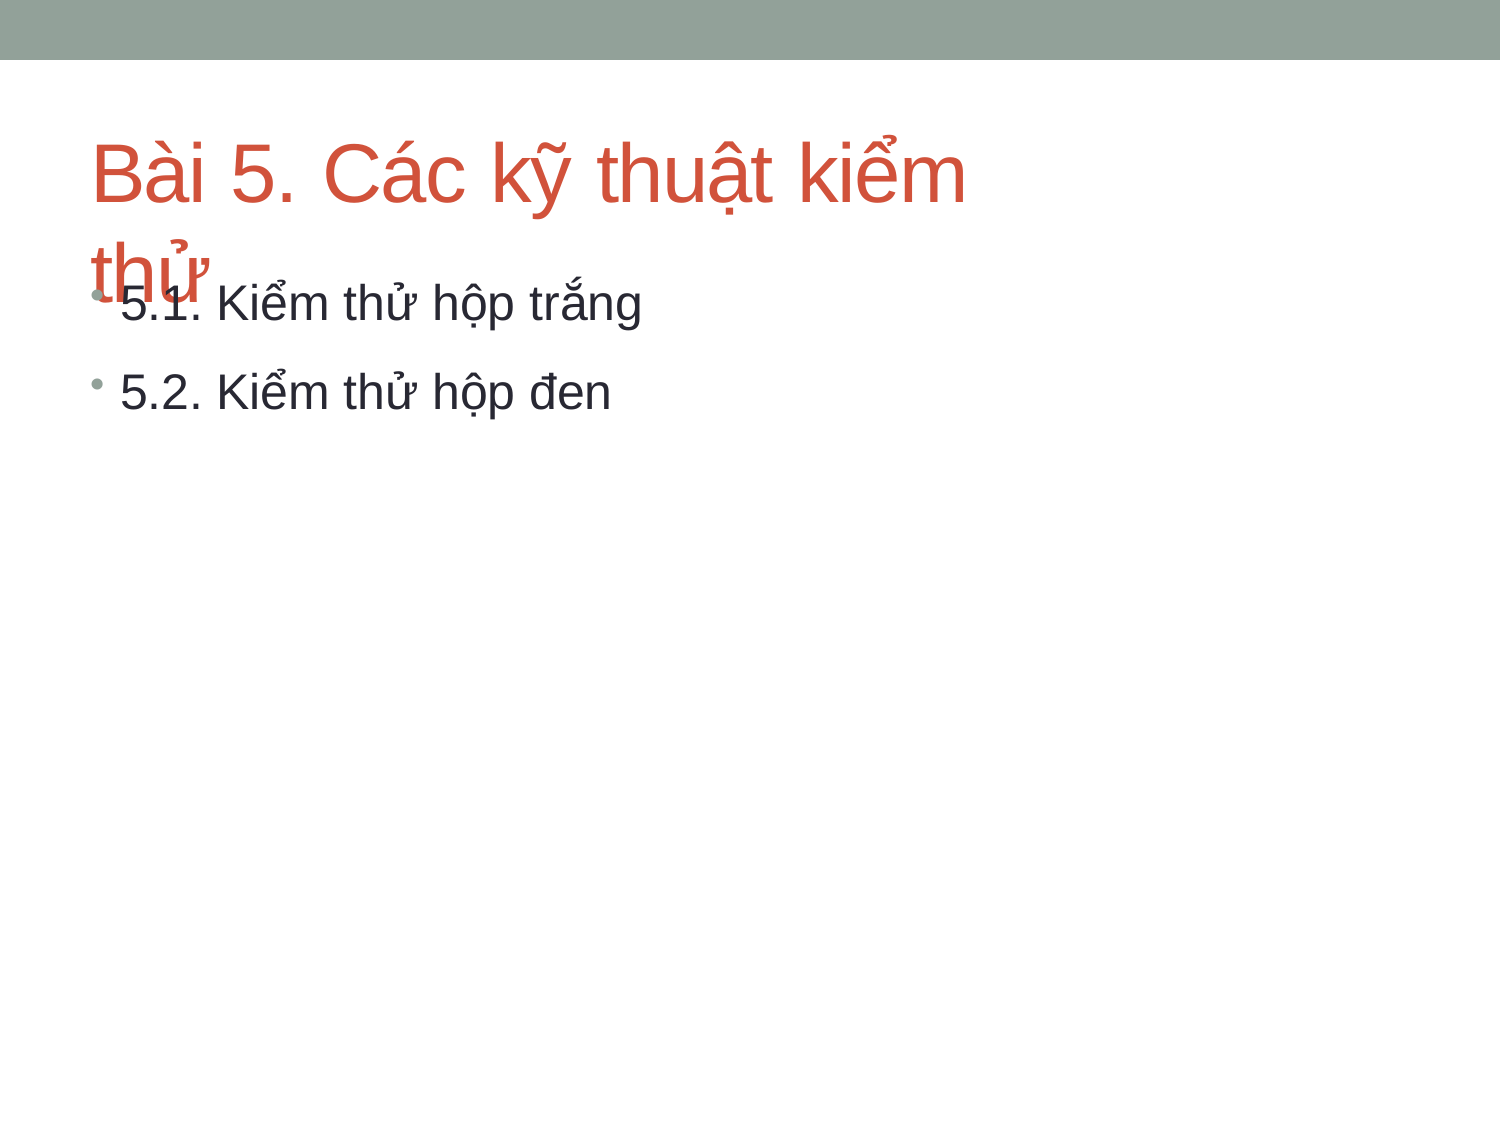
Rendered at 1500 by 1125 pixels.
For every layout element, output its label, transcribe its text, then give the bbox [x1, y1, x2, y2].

title Bài 5. Các kỹ thuật kiểm thử [87, 116, 1085, 319]
text_box 5.1. Kiểm thử hộp trắng 5.2. Kiểm thử hộp đen [85, 238, 650, 420]
